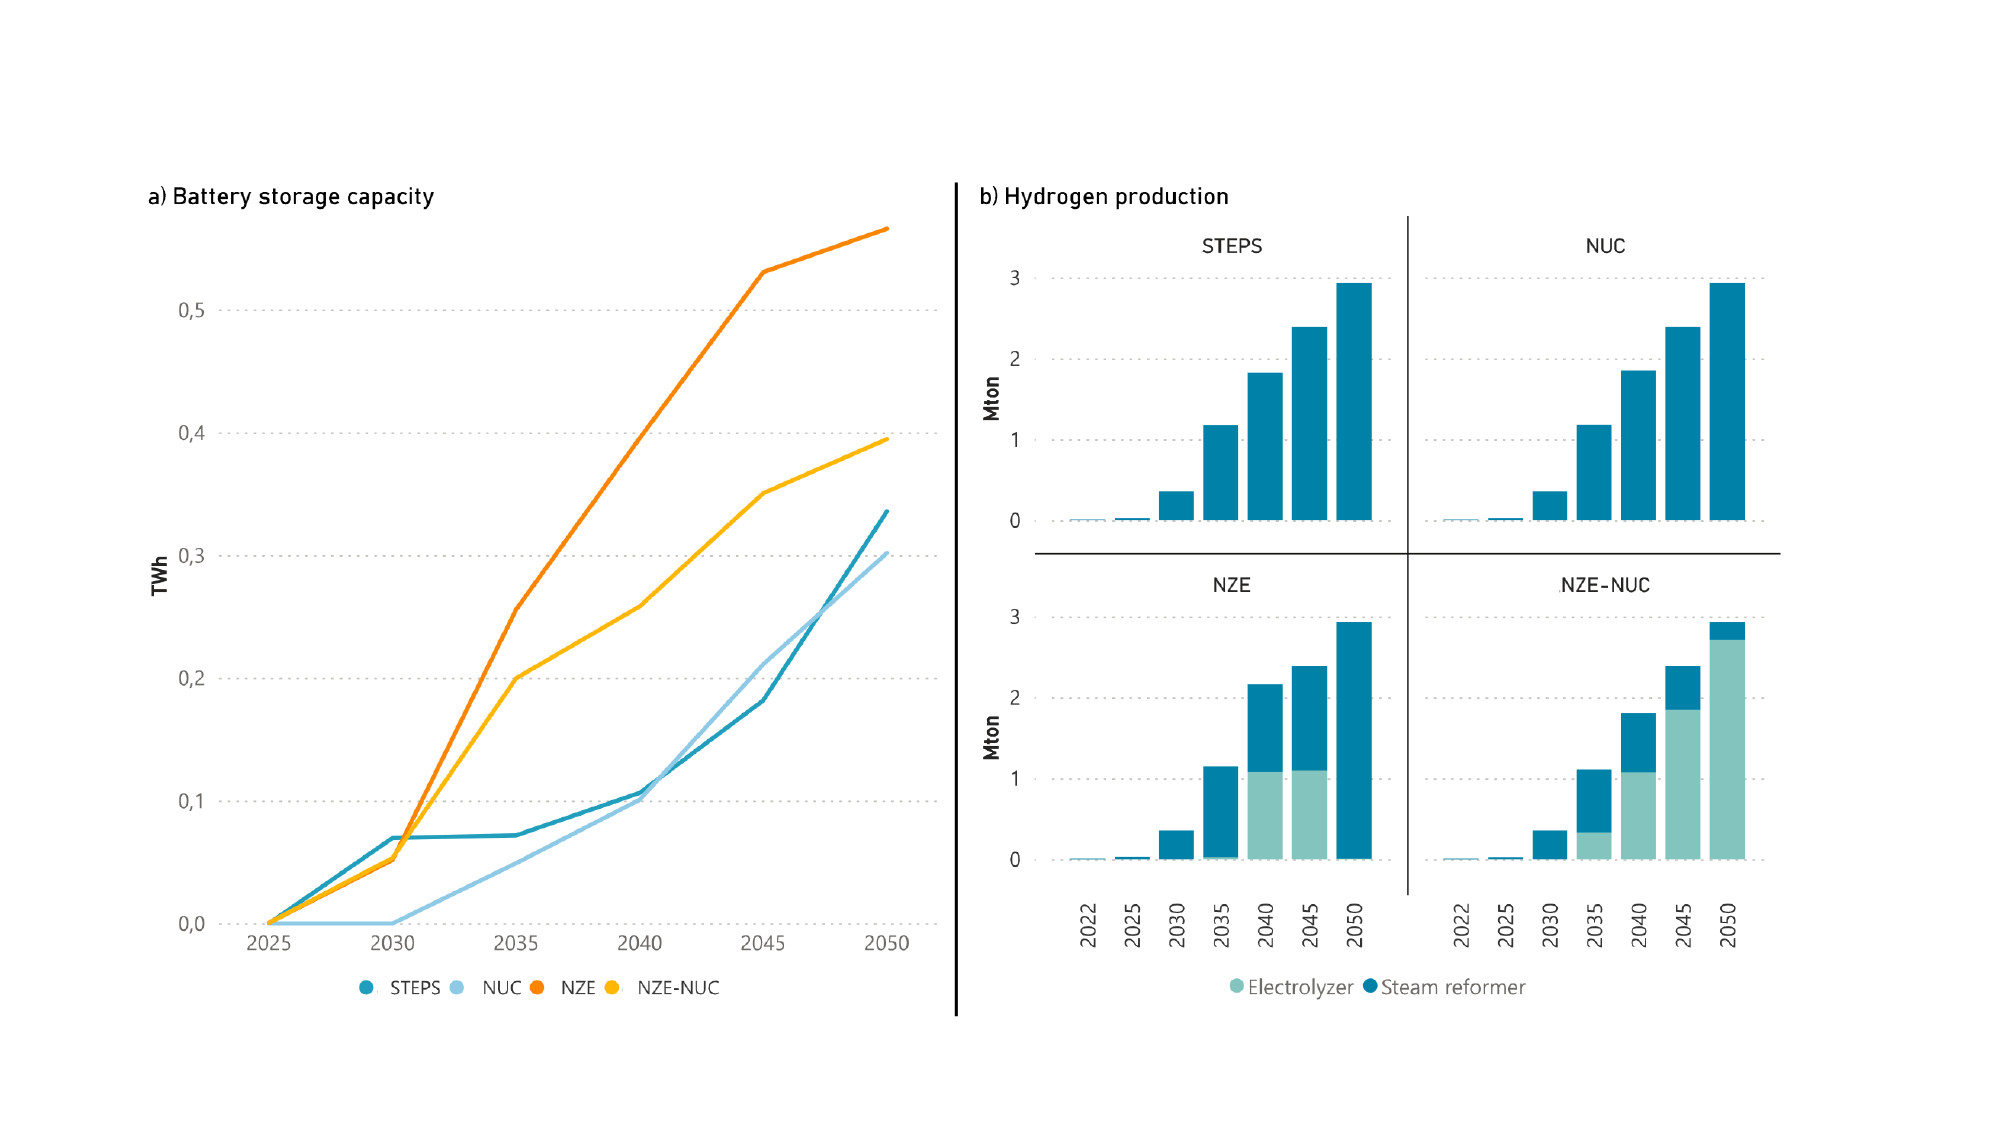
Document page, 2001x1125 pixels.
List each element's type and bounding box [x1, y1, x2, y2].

picture [131, 173, 1798, 1031]
